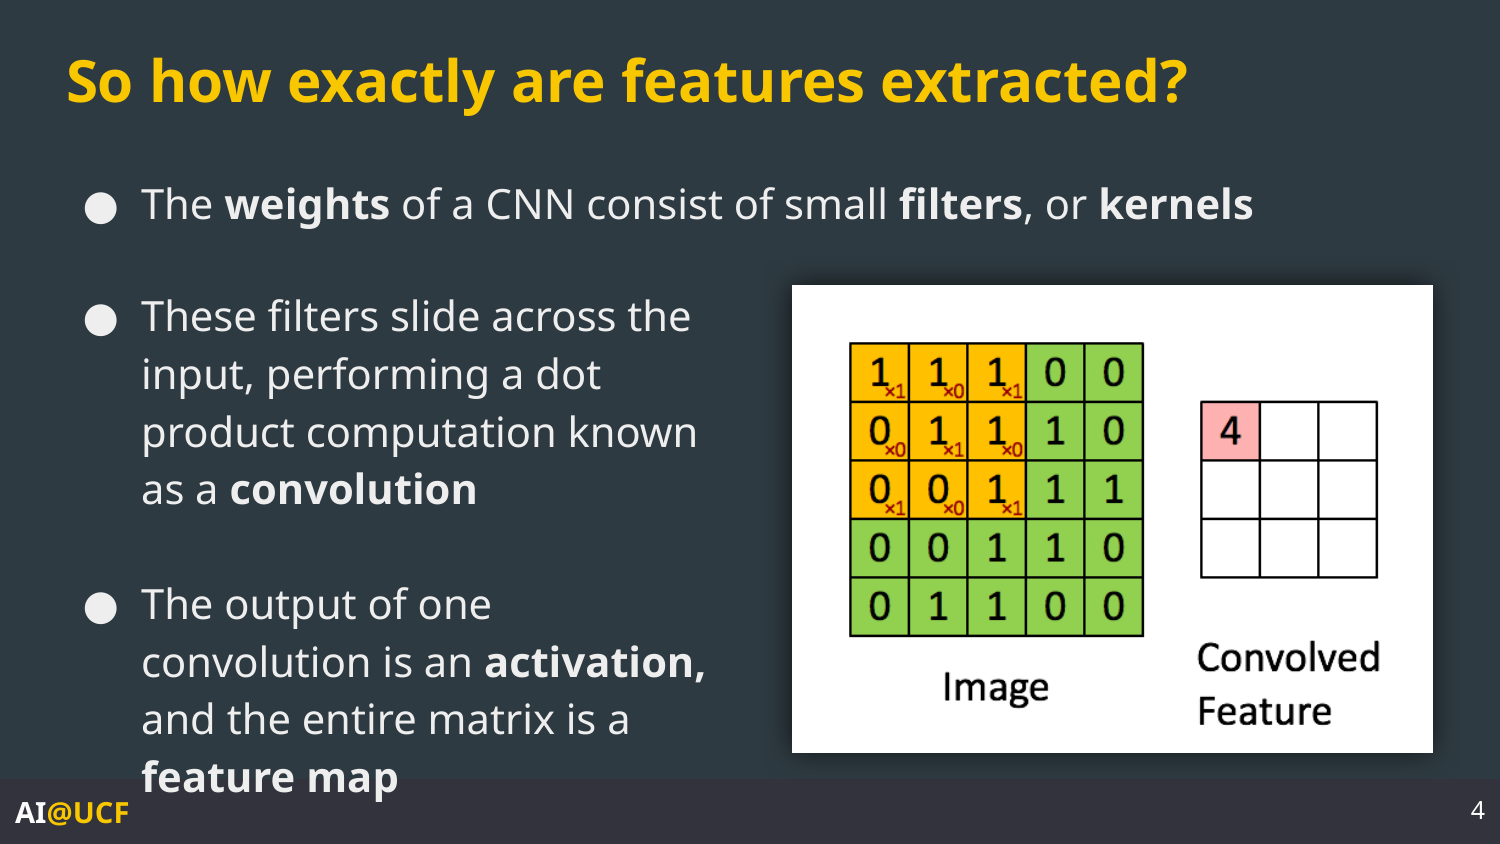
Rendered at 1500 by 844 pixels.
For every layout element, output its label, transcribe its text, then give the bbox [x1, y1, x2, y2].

picture [792, 285, 1433, 753]
slide_number 4 [1410, 779, 1500, 844]
list The weights of a CNN consist of small filters, or kernels [51, 155, 1478, 286]
title So how exactly are features extracted? [51, 28, 1449, 123]
text_box These filters slide across the input, performing a dot product computation known as a convolution The output of one convolution is an activation, and the entire matrix is a feature map [51, 267, 735, 748]
